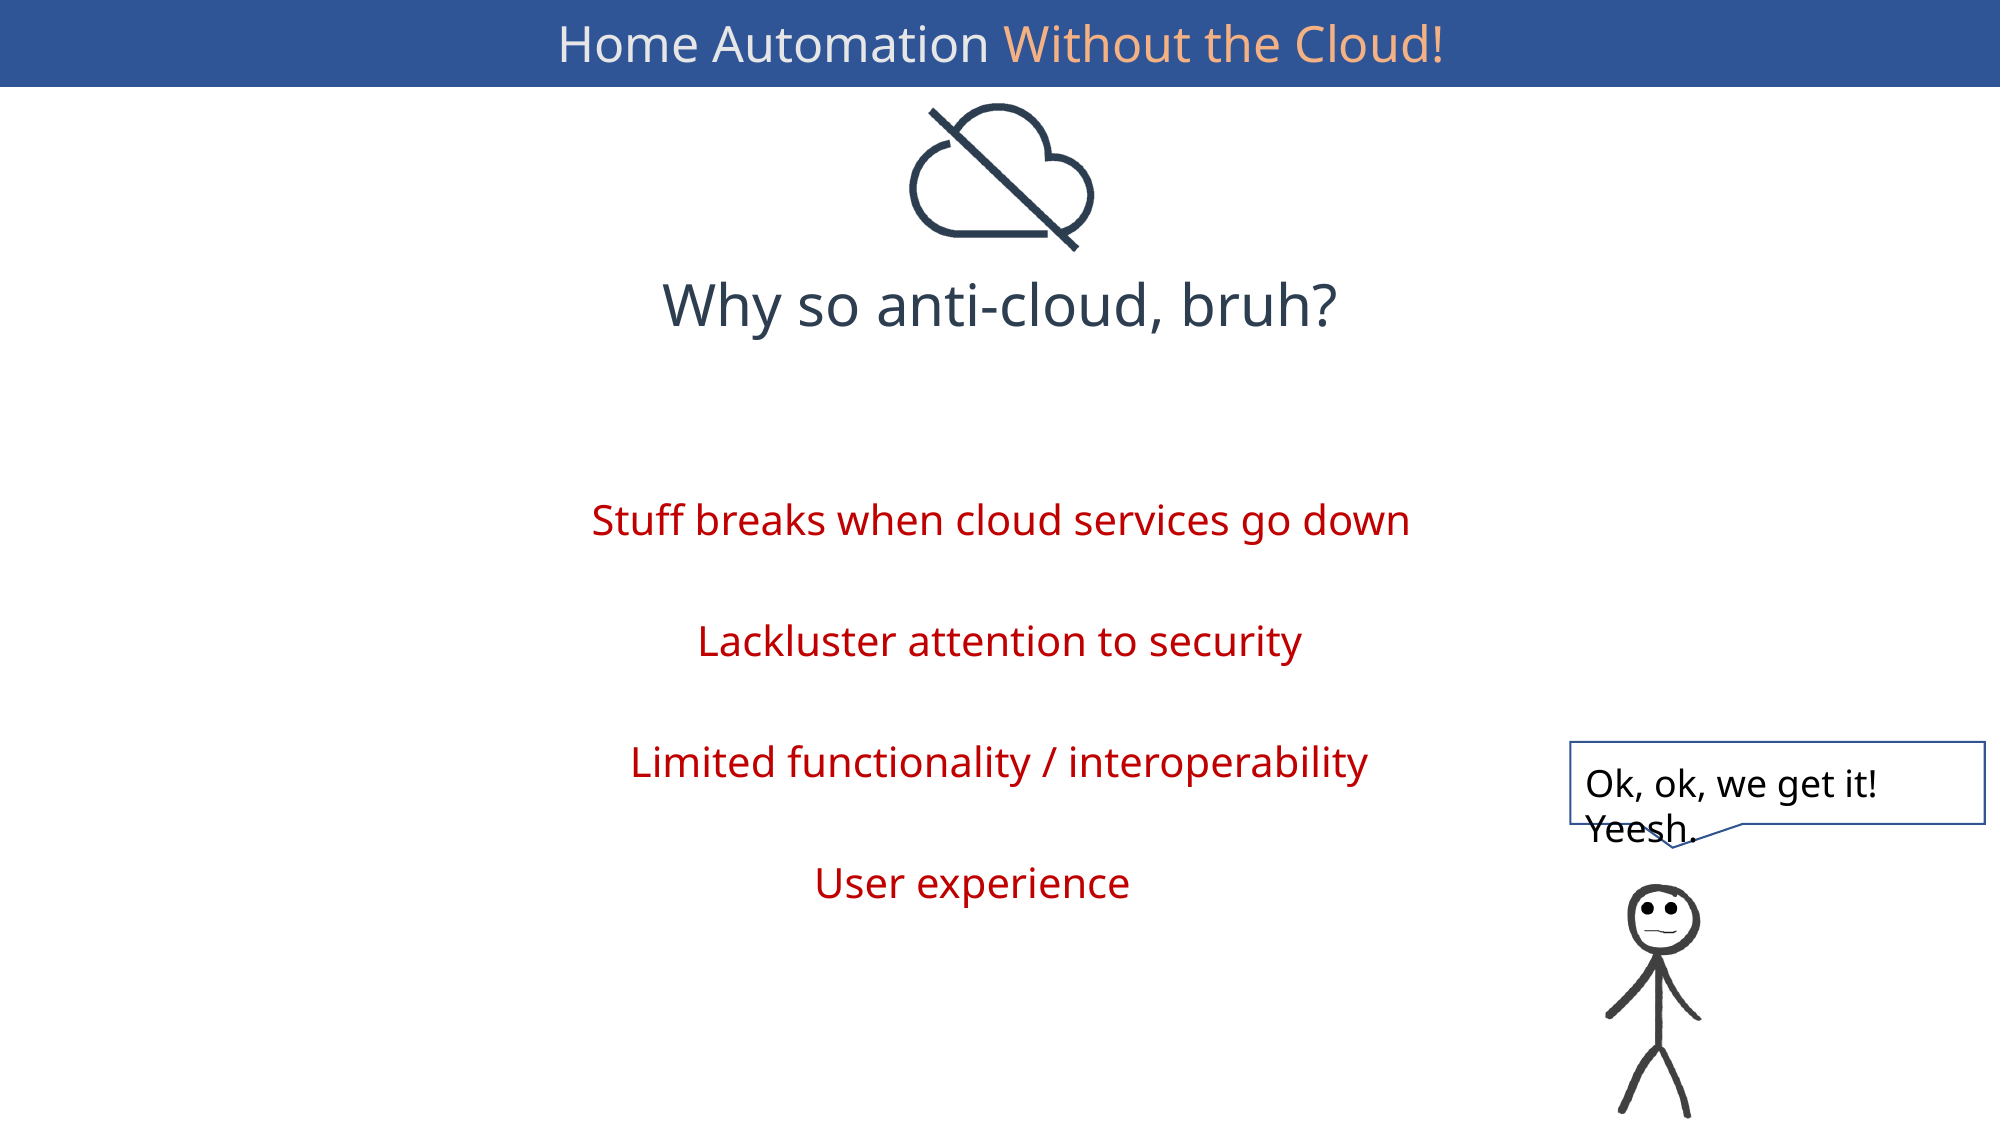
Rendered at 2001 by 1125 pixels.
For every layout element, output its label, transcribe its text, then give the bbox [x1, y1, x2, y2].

text_box [0, 0, 2000, 88]
text_box [1569, 740, 1986, 825]
text_box Ok, ok, we get it! Yeesh. [1570, 752, 1985, 858]
text_box Why so anti-cloud, bruh? [647, 261, 1353, 416]
text_box Limited functionality / interoperability [615, 728, 1384, 793]
text_box Lackluster attention to security [682, 607, 1318, 673]
text_box Stuff breaks when cloud services go down [576, 486, 1427, 552]
picture [1590, 875, 1714, 1124]
text_box Home Automation Without the Cloud! [353, 5, 1649, 81]
picture [888, 56, 1115, 284]
text_box User experience [799, 849, 1146, 914]
